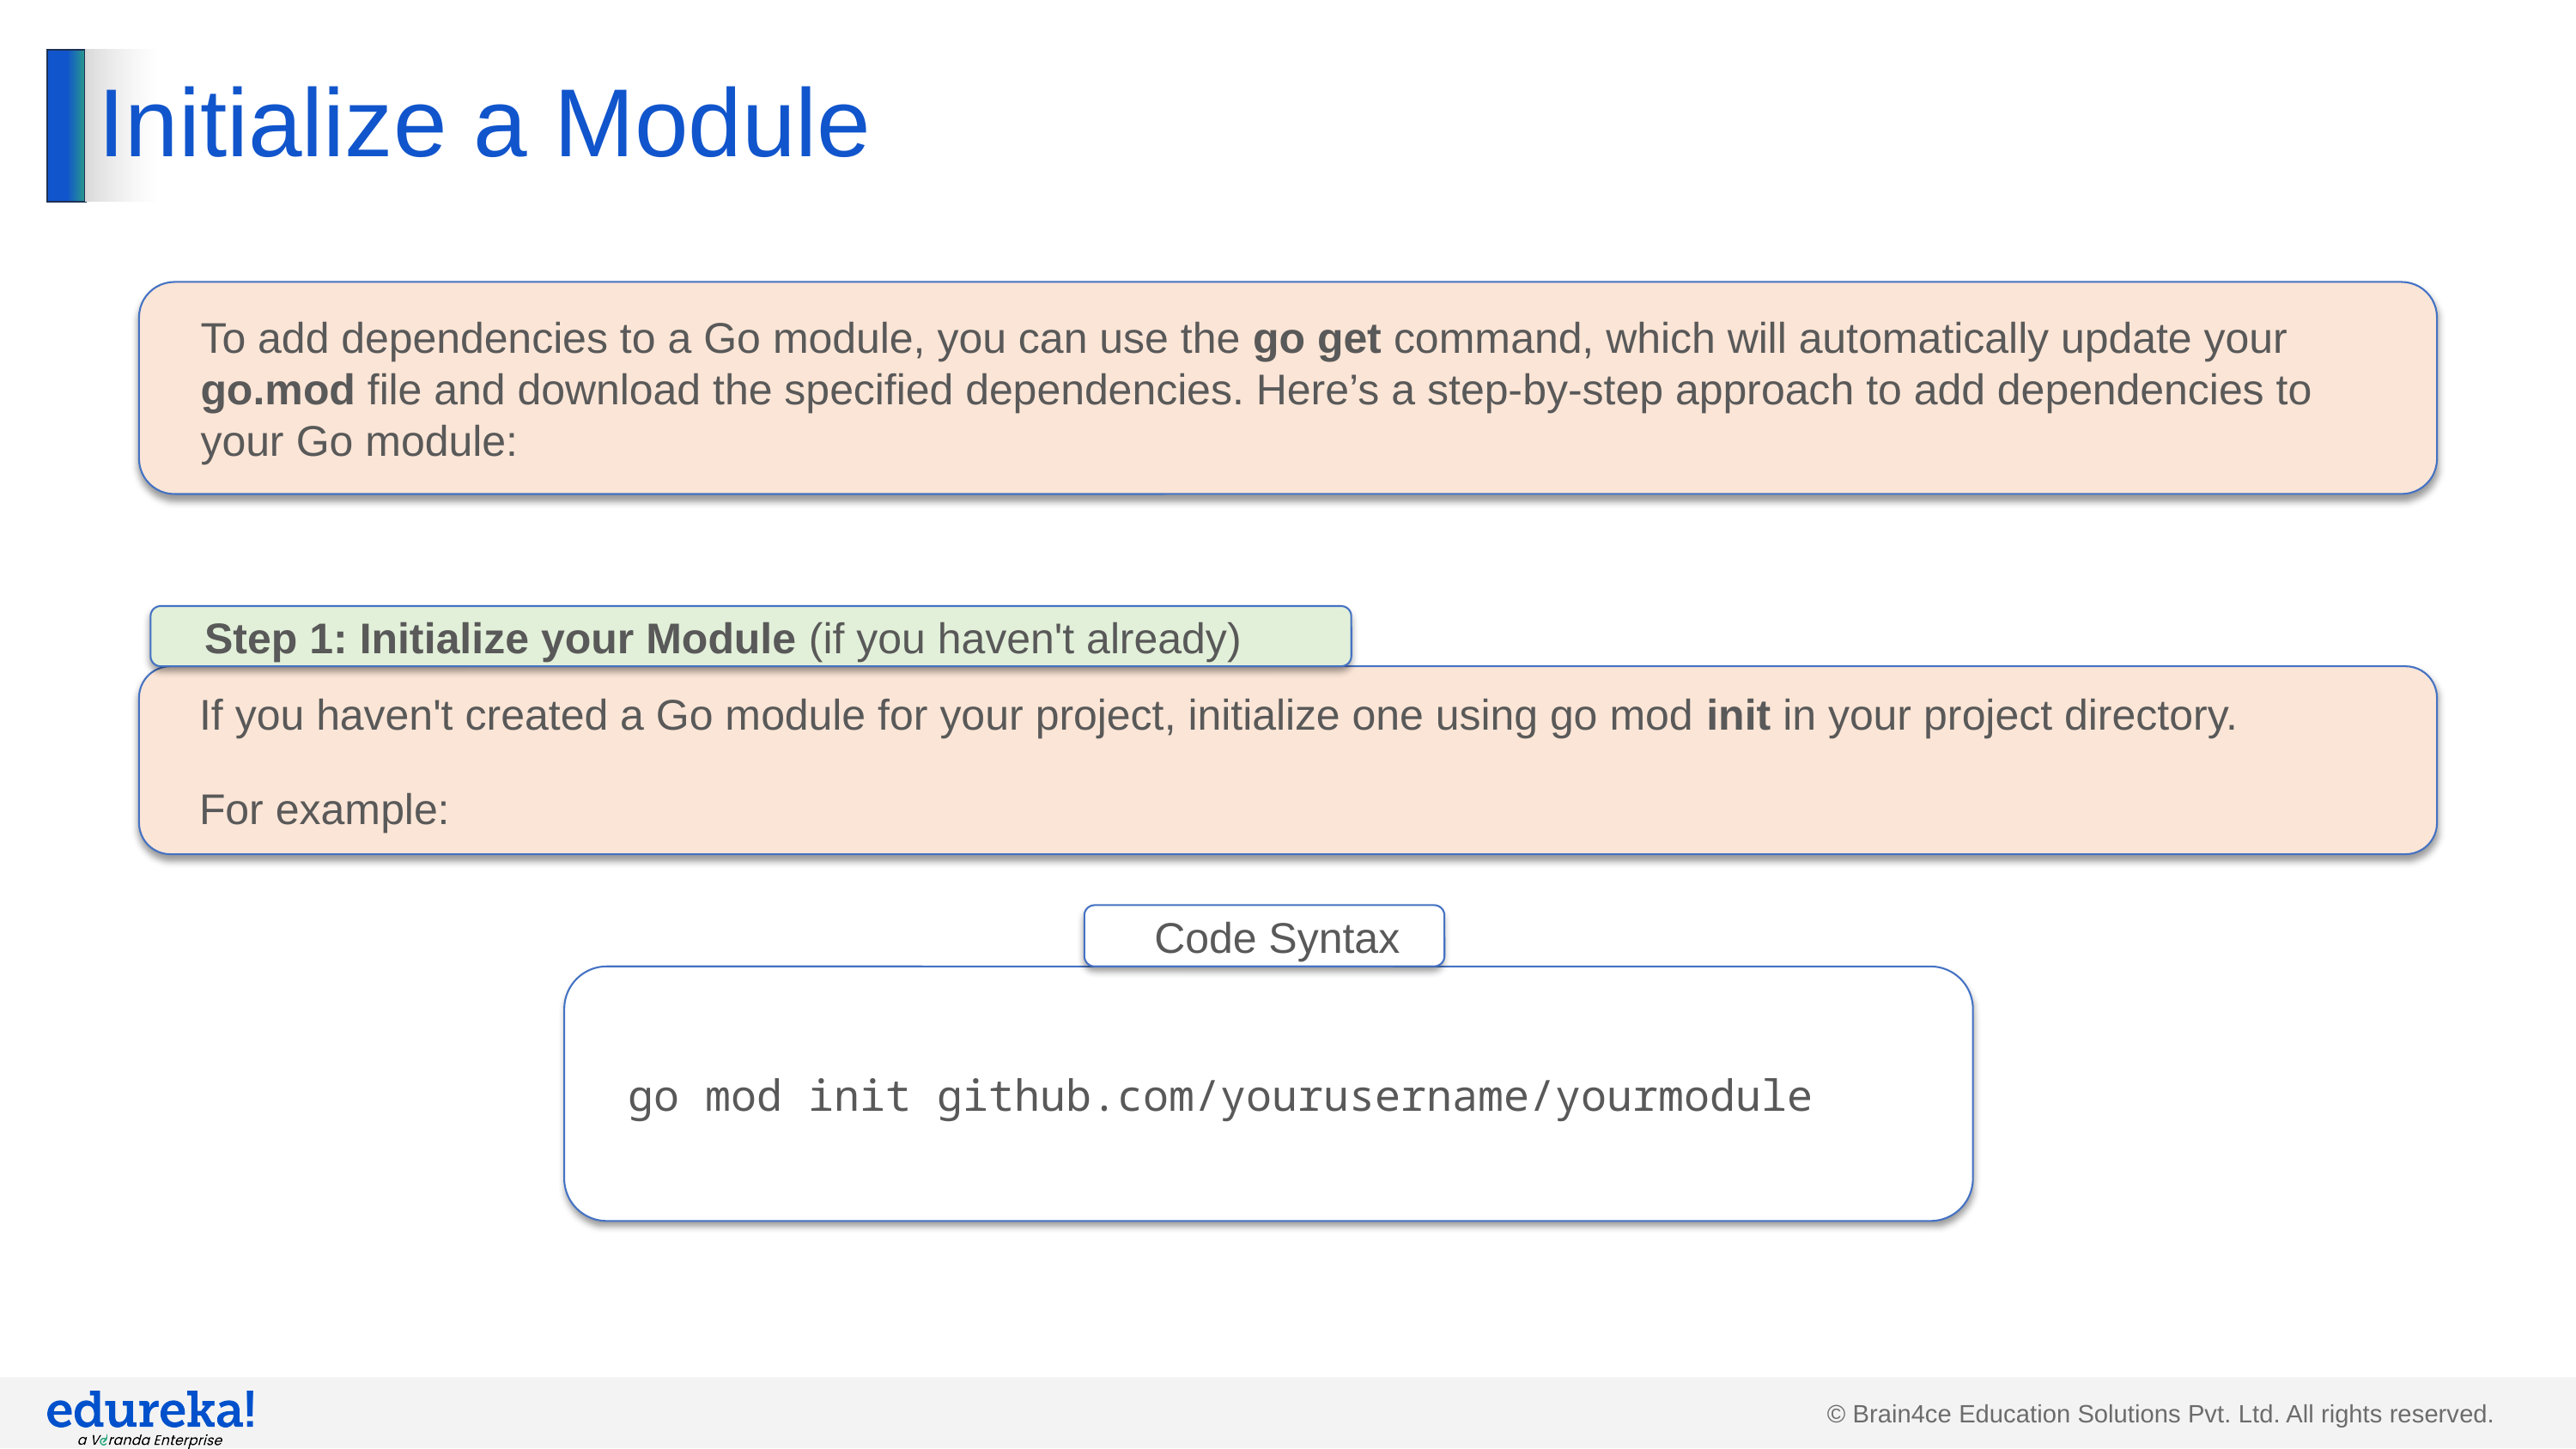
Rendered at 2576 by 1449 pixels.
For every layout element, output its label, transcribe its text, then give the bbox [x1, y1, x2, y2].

text_box Step 1: Initialize your Module (if you haven't already) [150, 606, 1352, 667]
text_box Code Syntax [1084, 905, 1445, 967]
picture [47, 1391, 253, 1449]
title Initialize a Module [85, 49, 2491, 202]
text_box go mod init github.com/yourusername/yourmodule [564, 966, 1973, 1222]
text_box To add dependencies to a Go module, you can use the go get command, which will automatically update your go.mod file and download the specified dependencies. Here’s a step-by-step approach to add dependencies to your Go module: [138, 282, 2438, 494]
text_box If you haven't created a Go module for your project, initialize one using go mod init in your project directory. For example: [138, 666, 2438, 855]
